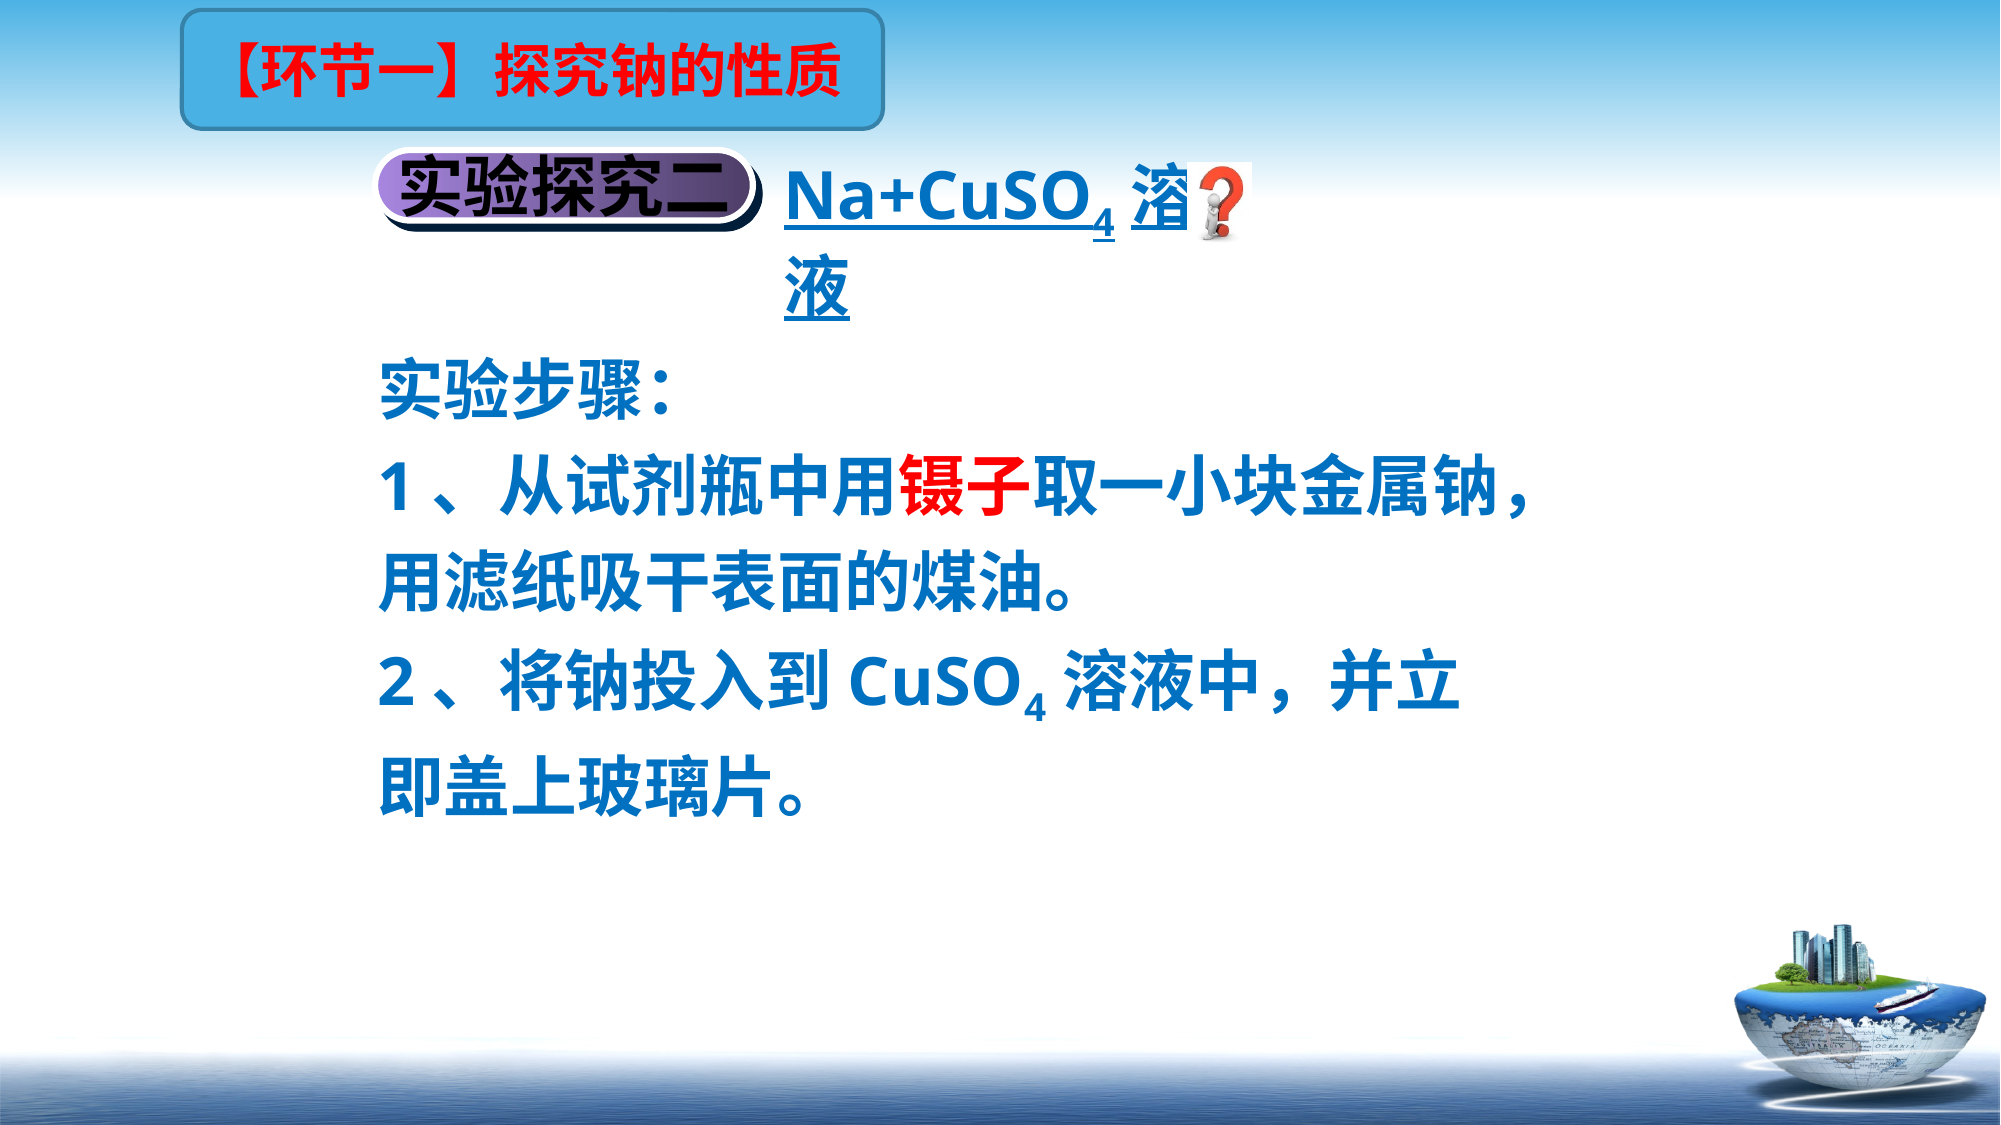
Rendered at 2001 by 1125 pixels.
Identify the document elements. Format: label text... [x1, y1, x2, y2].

text_box 实验探究二 [375, 149, 753, 221]
text_box 实验步骤： 1、从试剂瓶中用镊子取一小块金属钠，用滤纸吸干表面的煤油。 2、将钠投入到CuSO4溶液中，并立即盖上玻璃片。 [362, 324, 1544, 833]
text_box 【环节一】探究钠的性质 [179, 7, 886, 131]
picture [0, 920, 2001, 1125]
picture [1187, 162, 1252, 248]
text_box Na+CuSO4溶液 [768, 145, 1213, 324]
